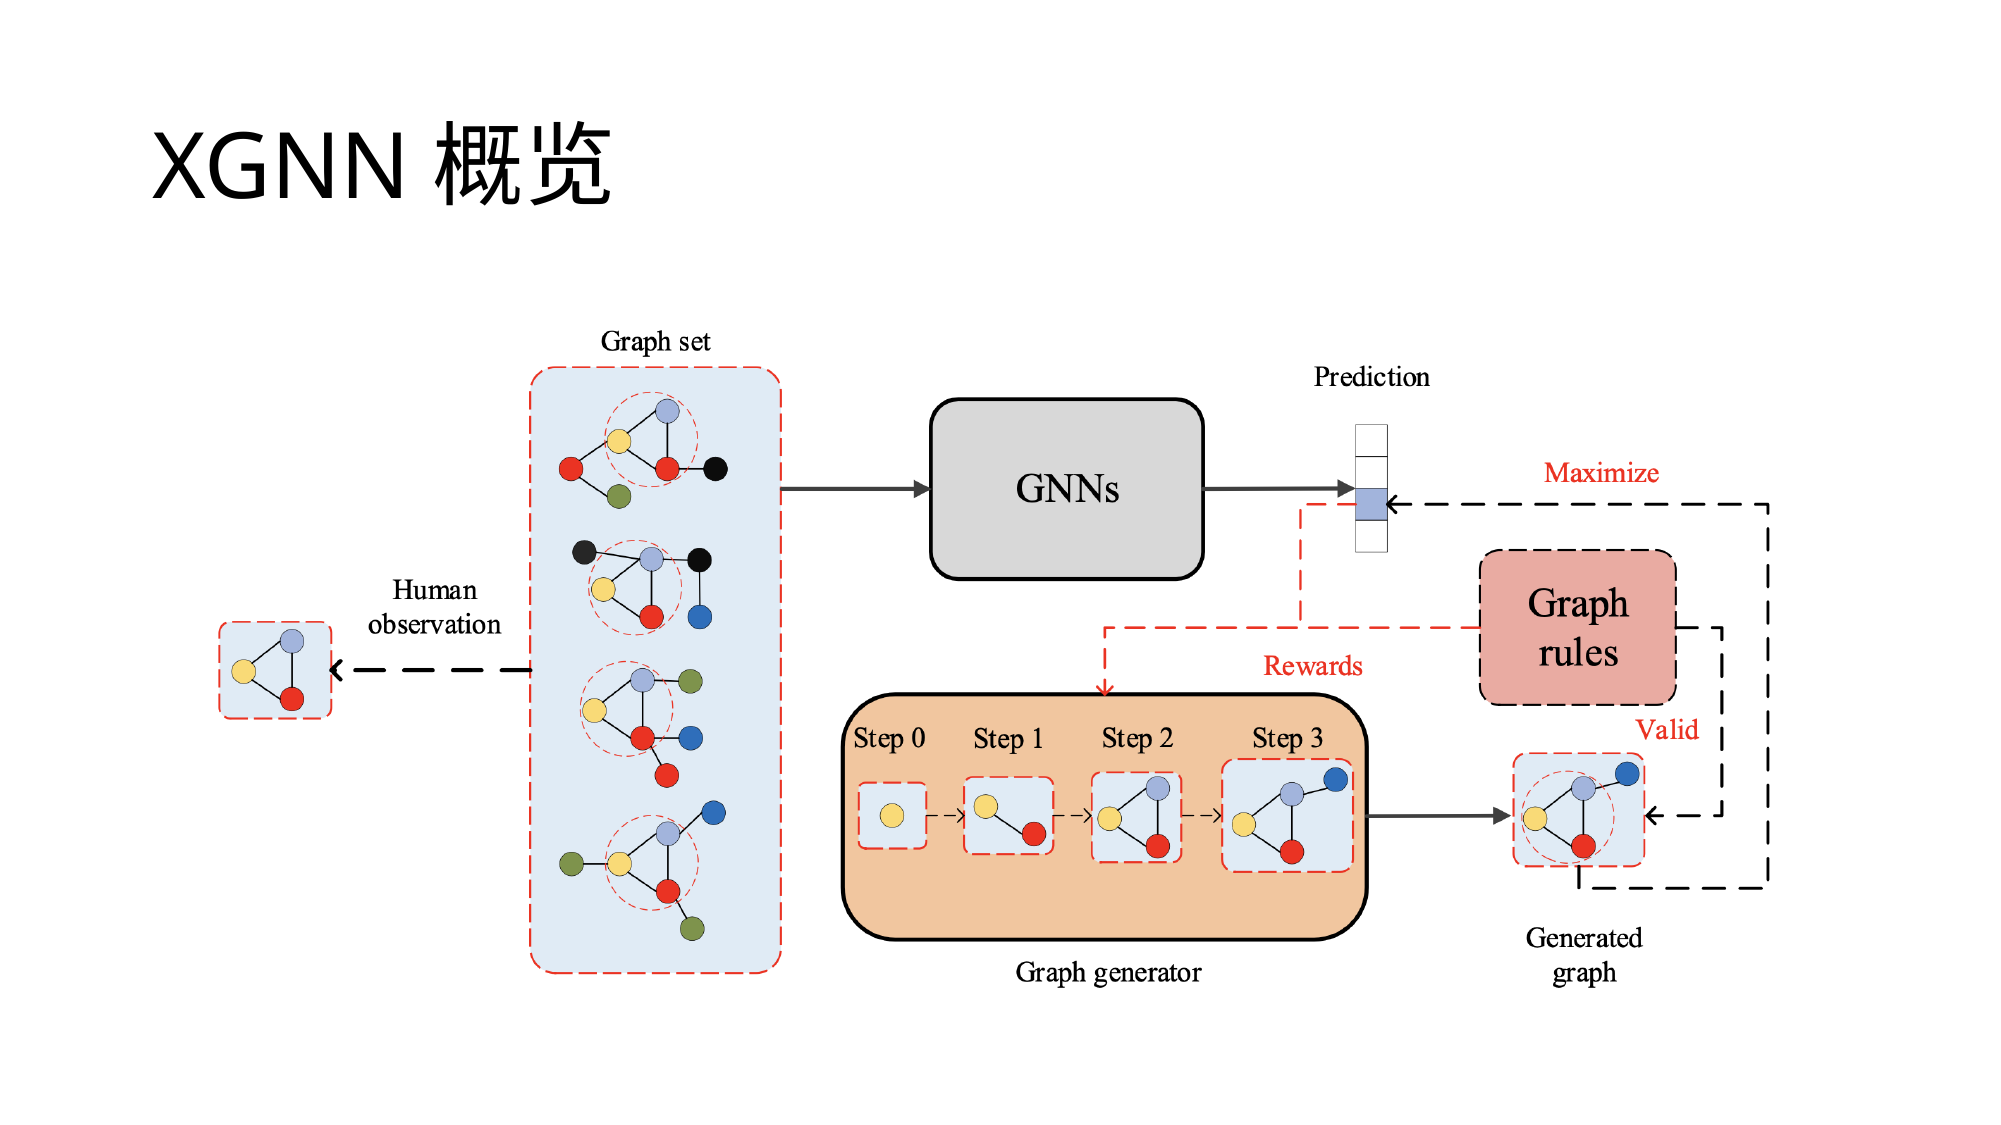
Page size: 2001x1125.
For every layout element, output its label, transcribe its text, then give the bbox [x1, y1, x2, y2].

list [147, 299, 1853, 1014]
title XGNN概览 [137, 59, 1863, 278]
